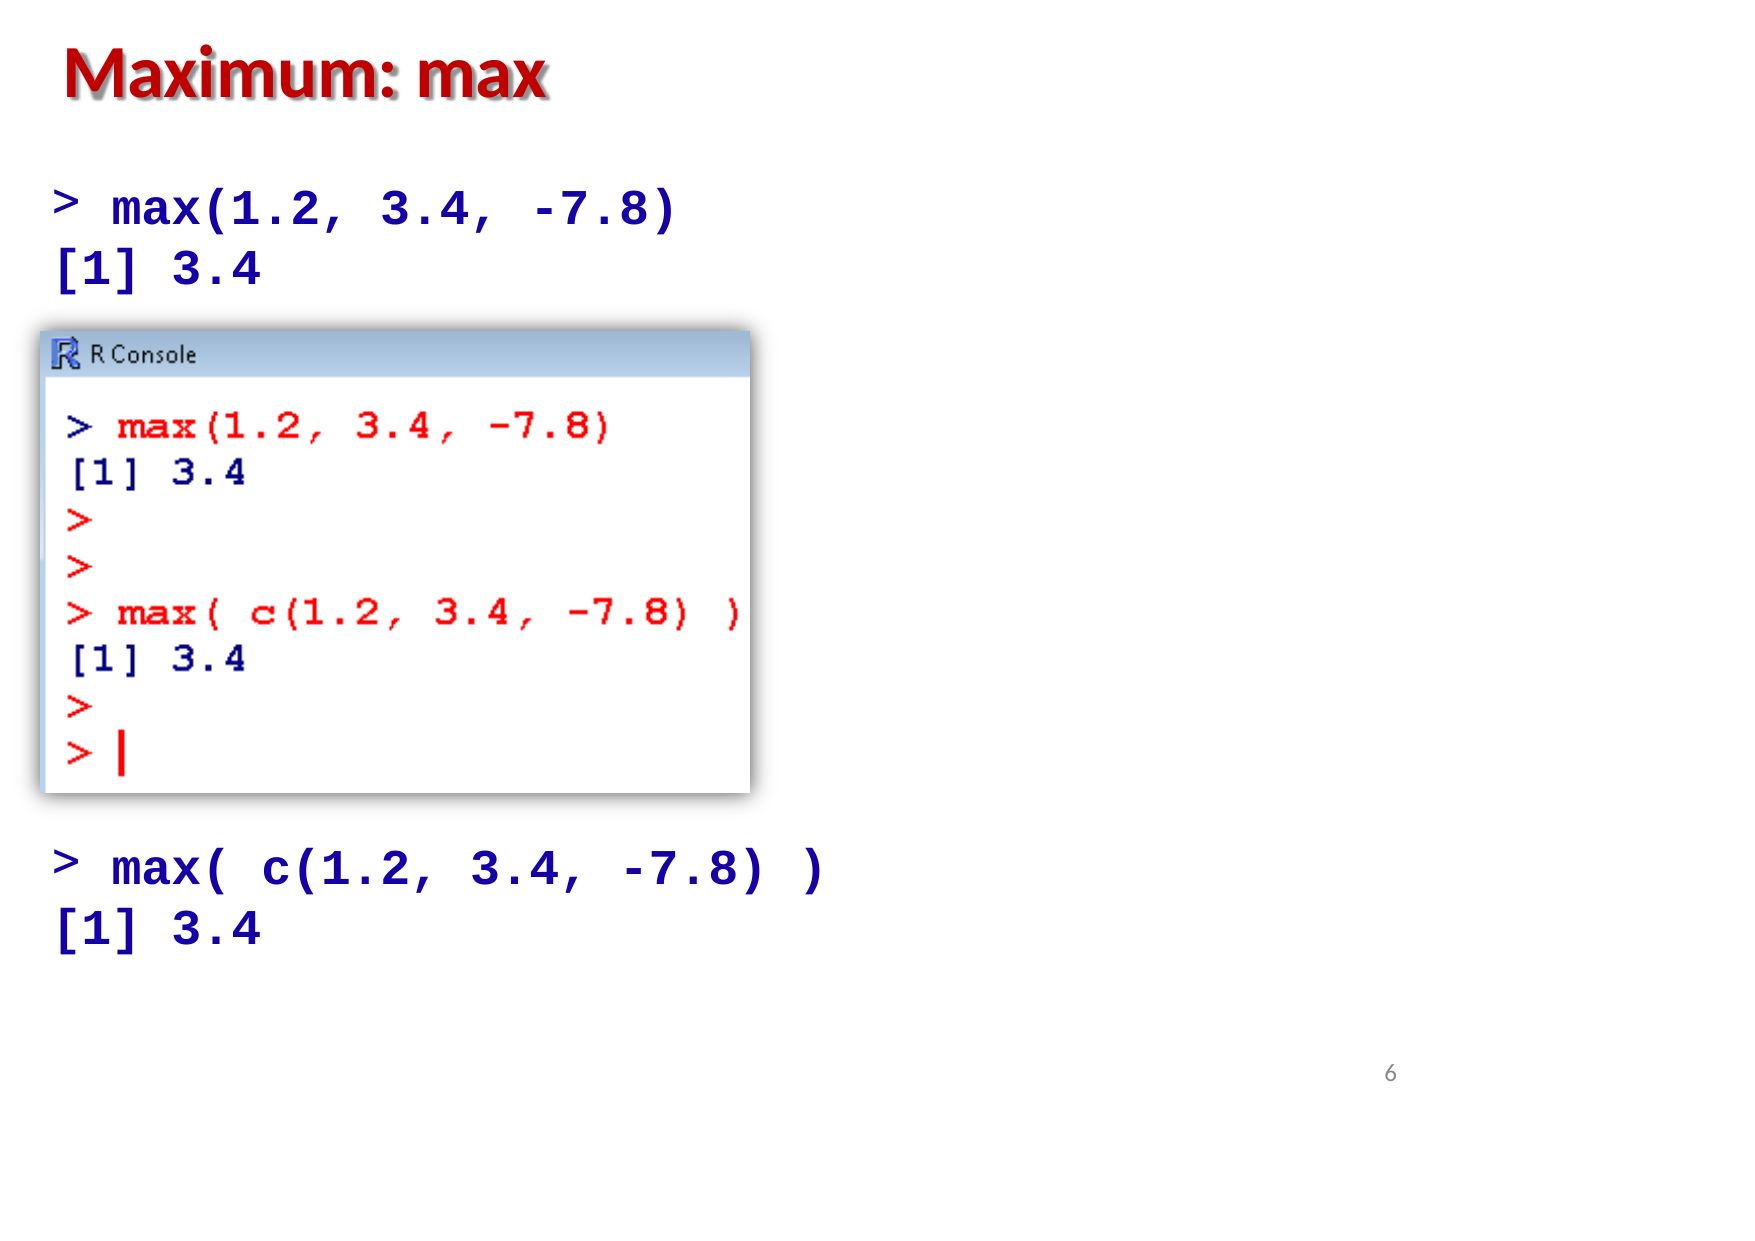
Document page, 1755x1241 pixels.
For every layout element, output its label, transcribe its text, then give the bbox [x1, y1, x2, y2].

text_box max( c(1.2, 3.4, -7.8) ) [1] 3.4 [49, 832, 833, 955]
picture [66, 46, 554, 105]
title Maximum: max [60, 20, 551, 172]
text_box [12, 303, 778, 821]
text_box max(1.2, 3.4, -7.8) [1] 3.4 [49, 172, 683, 295]
text_box 6 [1378, 1060, 1417, 1087]
